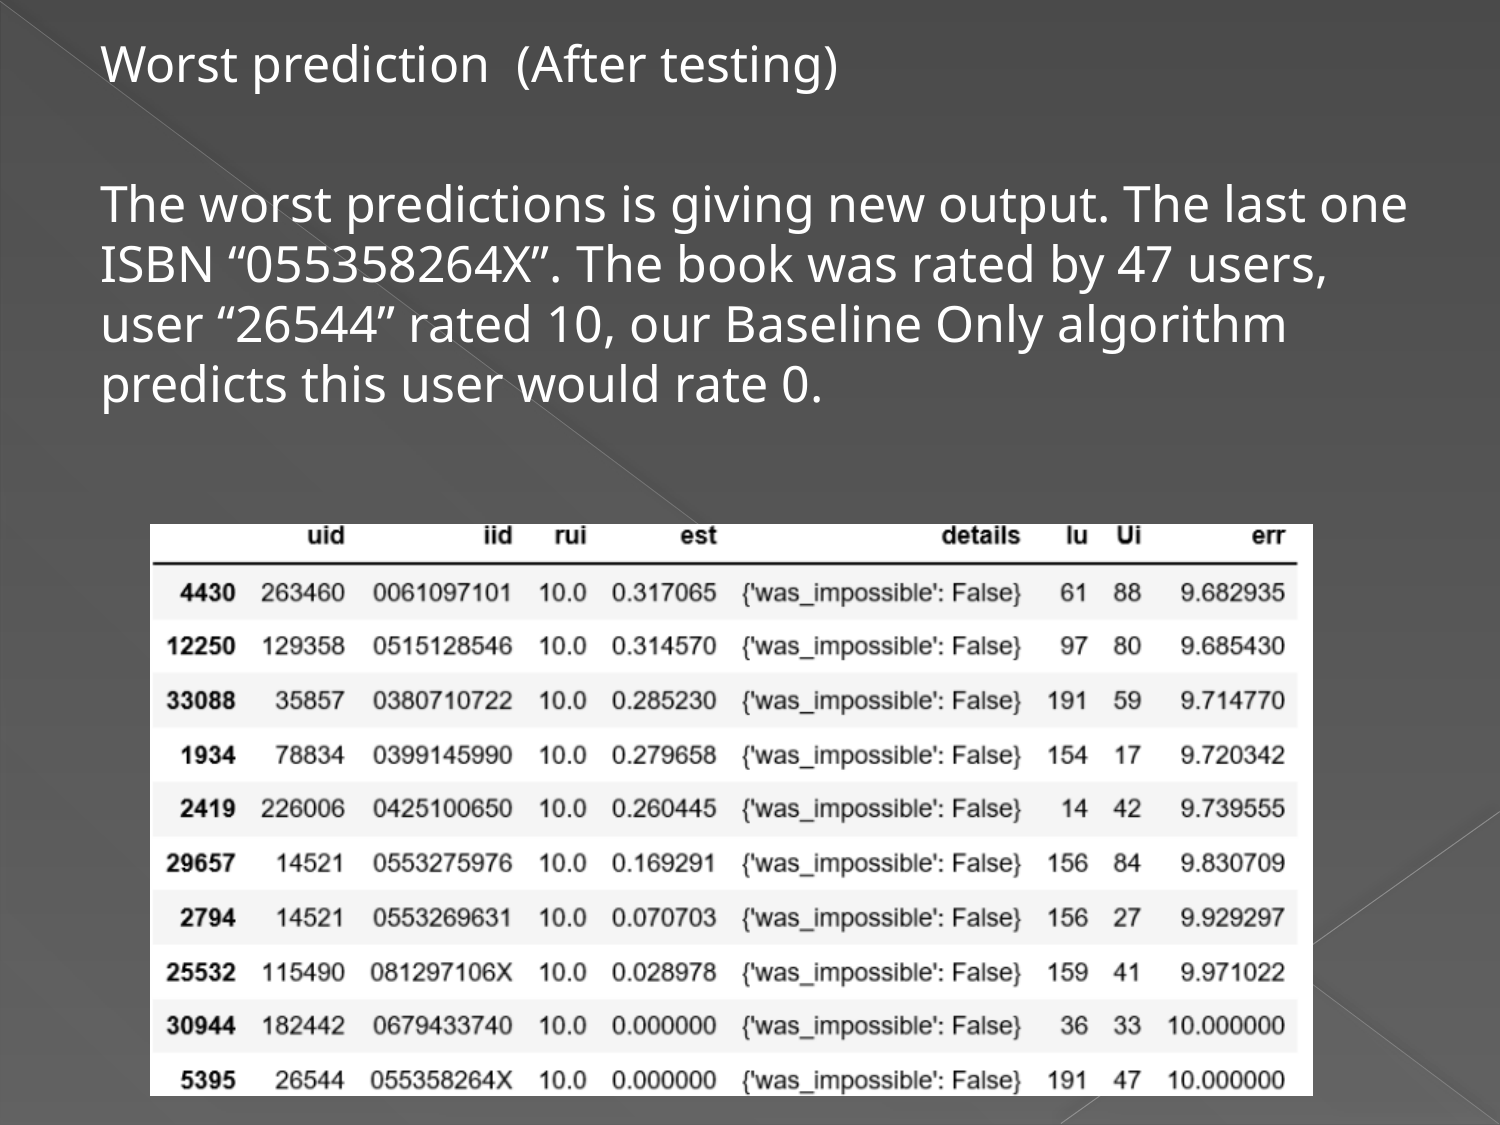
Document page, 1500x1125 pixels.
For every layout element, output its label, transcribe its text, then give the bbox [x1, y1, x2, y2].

picture [149, 524, 1313, 1096]
list Worst prediction (After testing) The worst predictions is giving new output. The last one ISBN “055358264X”. The book was rated by 47 users, user “26544” rated 10, our Baseline Only algorithm predicts this user would rate 0. [75, 24, 1425, 775]
